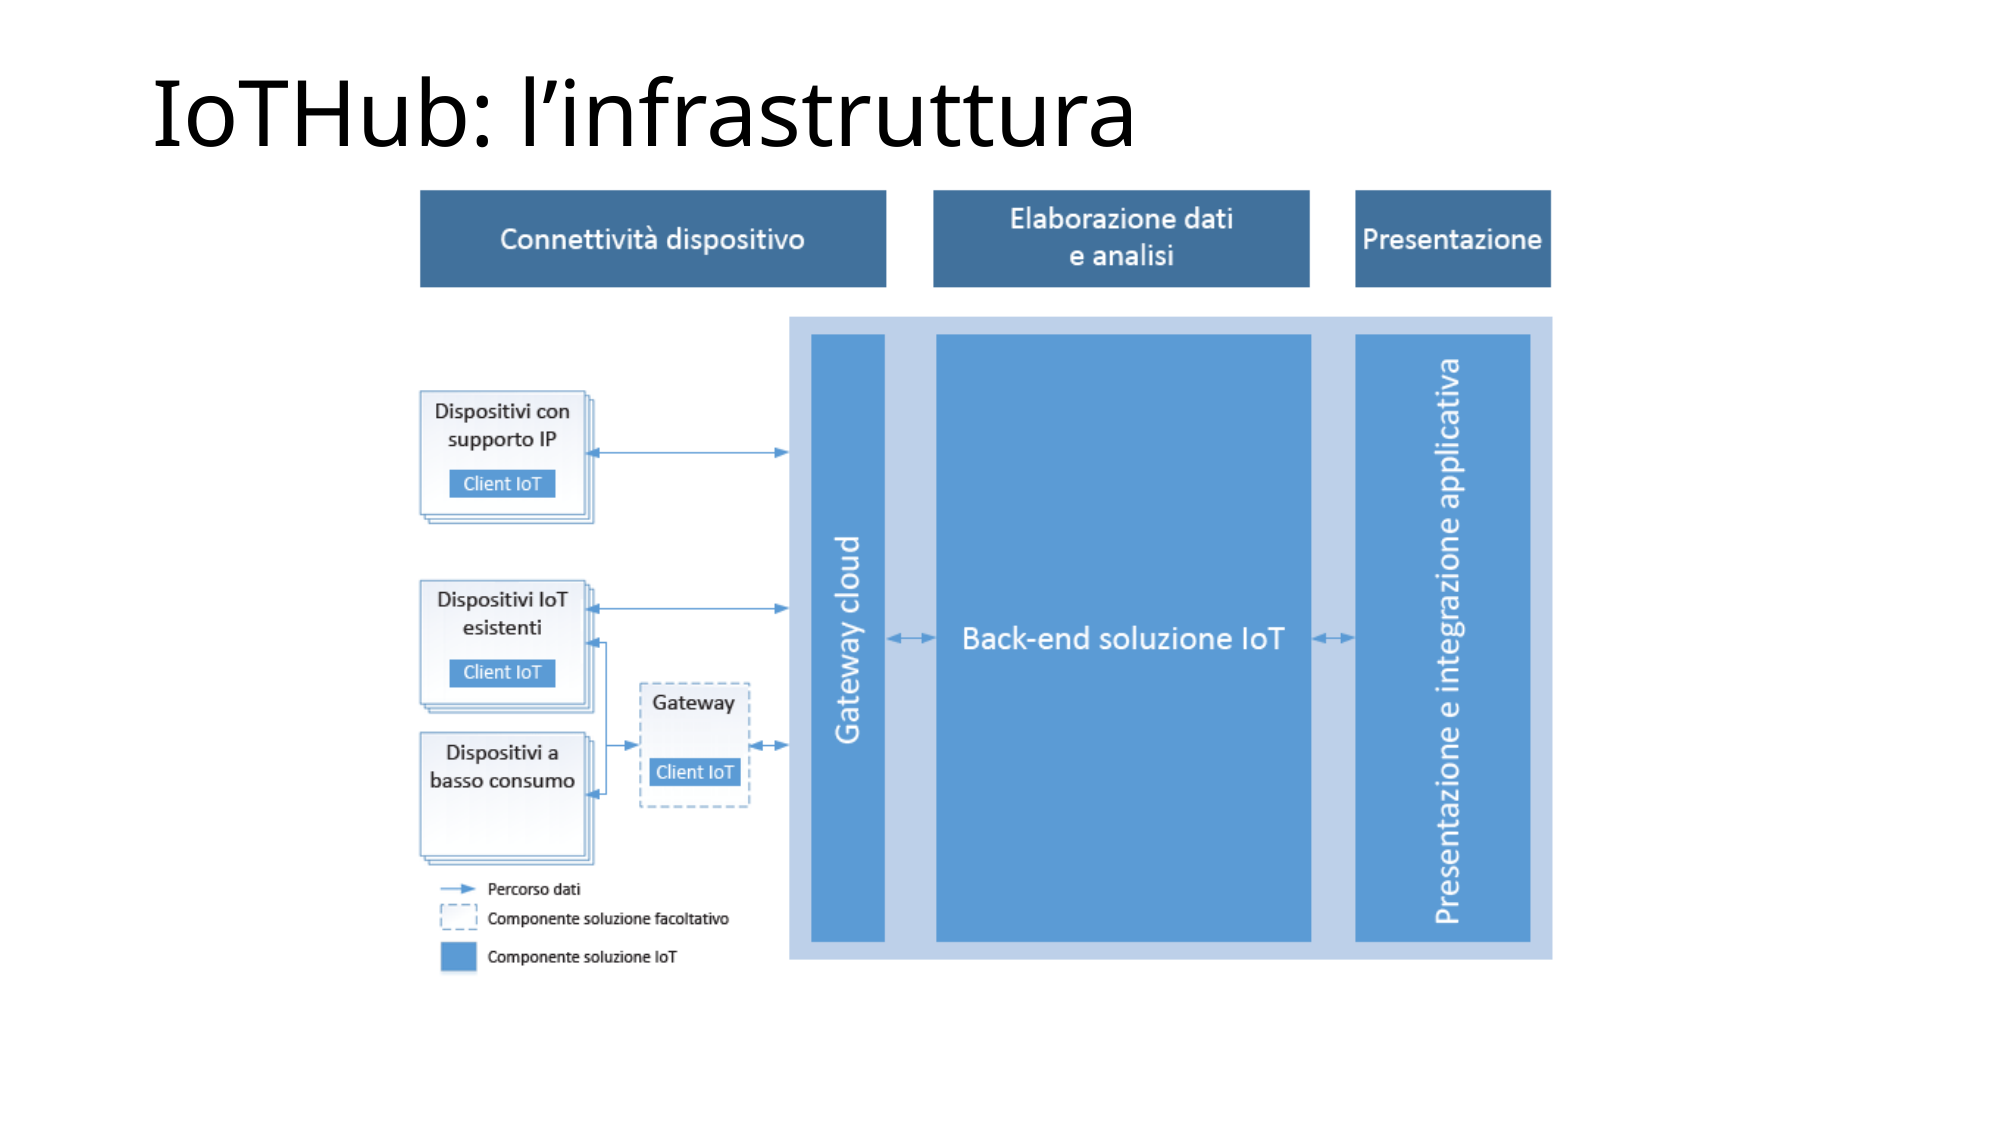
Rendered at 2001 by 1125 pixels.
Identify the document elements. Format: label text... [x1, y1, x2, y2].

title IoTHub: l’infrastruttura [137, 59, 1863, 187]
picture [416, 186, 1563, 979]
